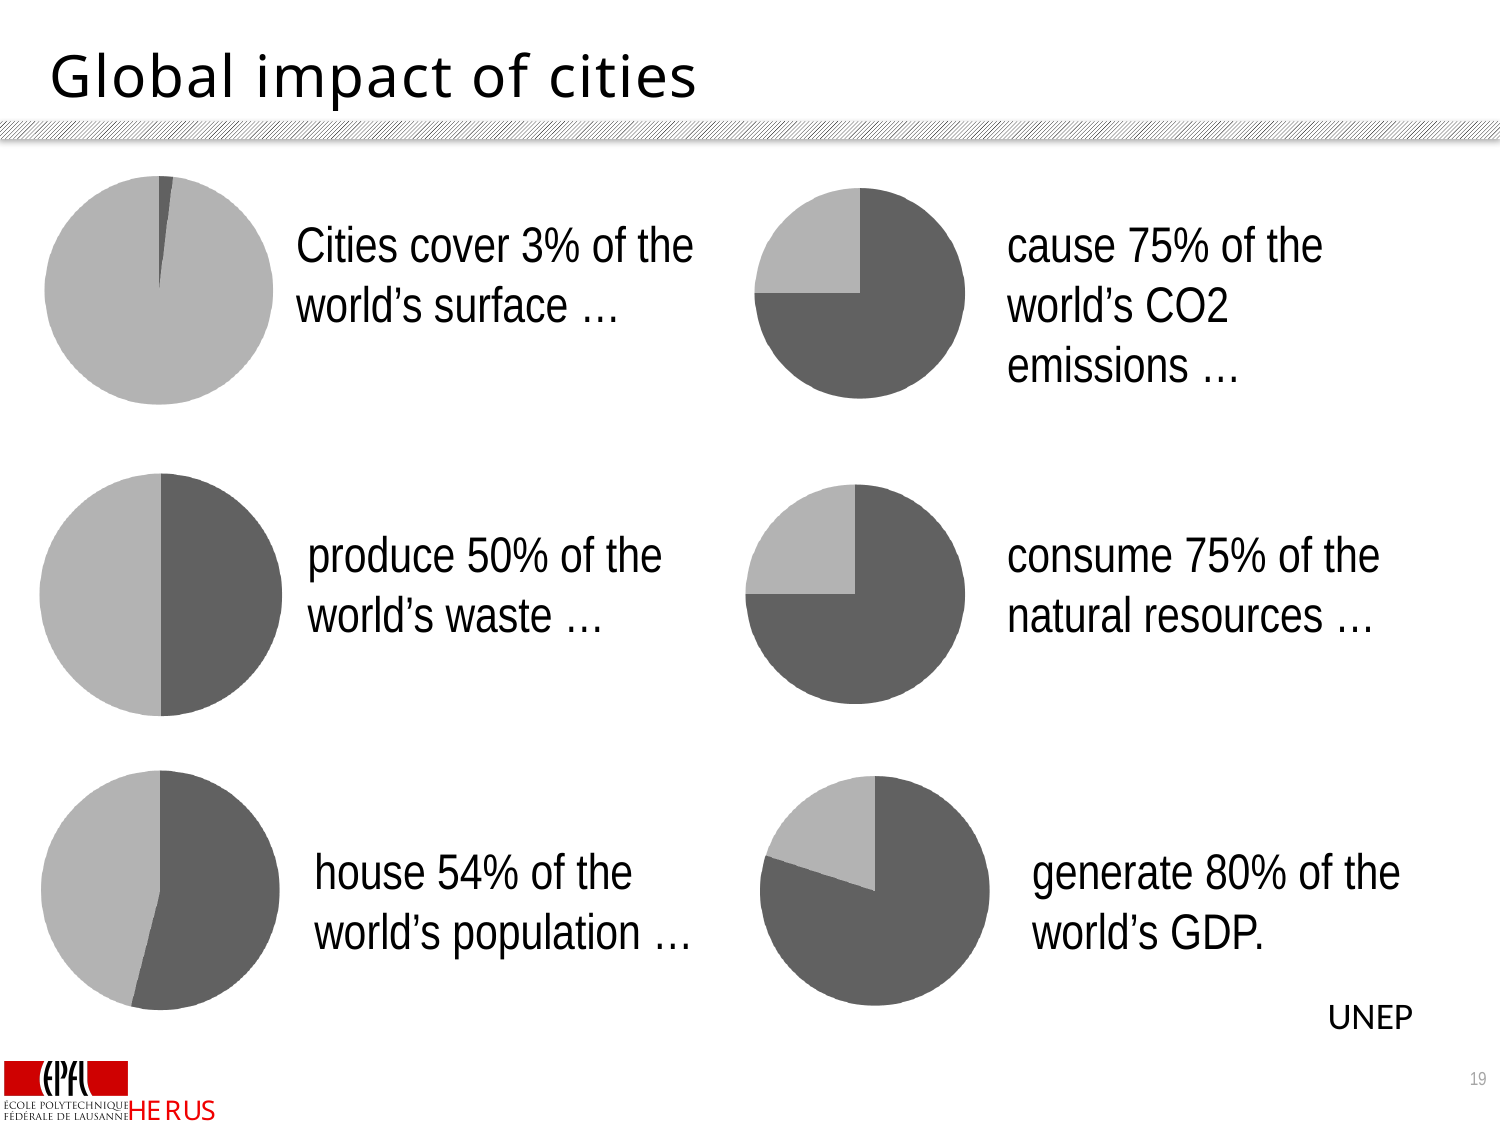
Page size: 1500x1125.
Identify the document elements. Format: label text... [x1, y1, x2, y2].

text_box house 54% of the world’s population … [296, 831, 734, 914]
picture [733, 479, 976, 704]
picture [36, 463, 288, 720]
picture [4, 1061, 128, 1120]
text_box generate 80% of the world’s GDP. [1014, 831, 1428, 914]
text_box UNEP [1279, 984, 1428, 1045]
text_box Cities cover 3% of the world’s surface … [295, 205, 727, 415]
picture [34, 769, 291, 1016]
picture [34, 174, 294, 408]
picture [743, 183, 976, 399]
title Global impact of cities [35, 32, 1385, 135]
picture [751, 775, 1003, 1010]
text_box consume 75% of the natural resources … [989, 515, 1403, 598]
text_box produce 50% of the world’s waste … [292, 515, 727, 598]
text_box cause 75% of the world’s CO2 emissions … [989, 205, 1428, 399]
